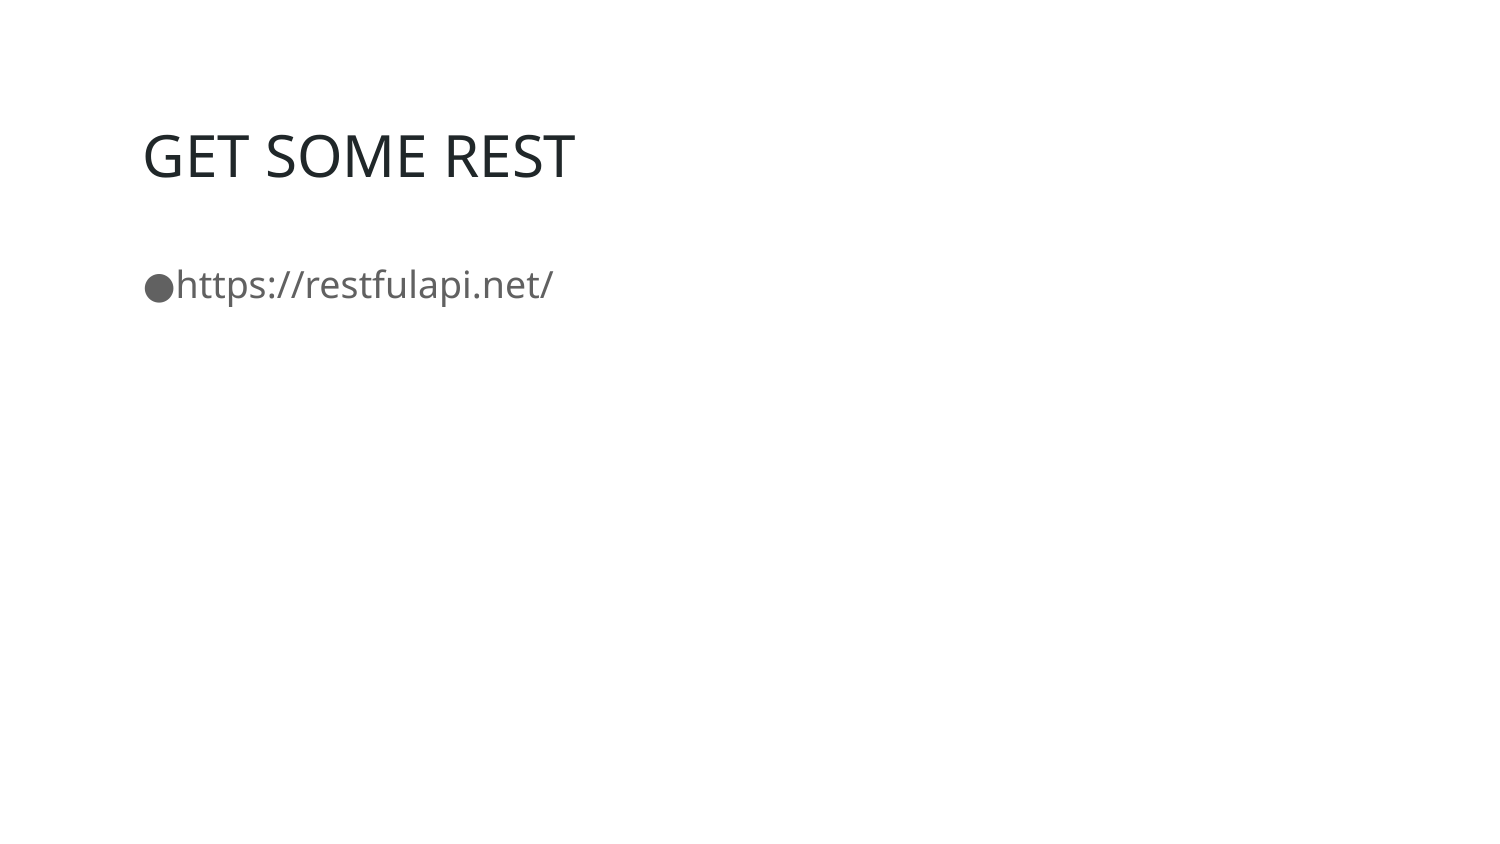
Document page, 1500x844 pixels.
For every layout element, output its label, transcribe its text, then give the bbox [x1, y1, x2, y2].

title GET SOME REST [131, 59, 1370, 258]
list https://restfulapi.net/ [131, 261, 1370, 760]
